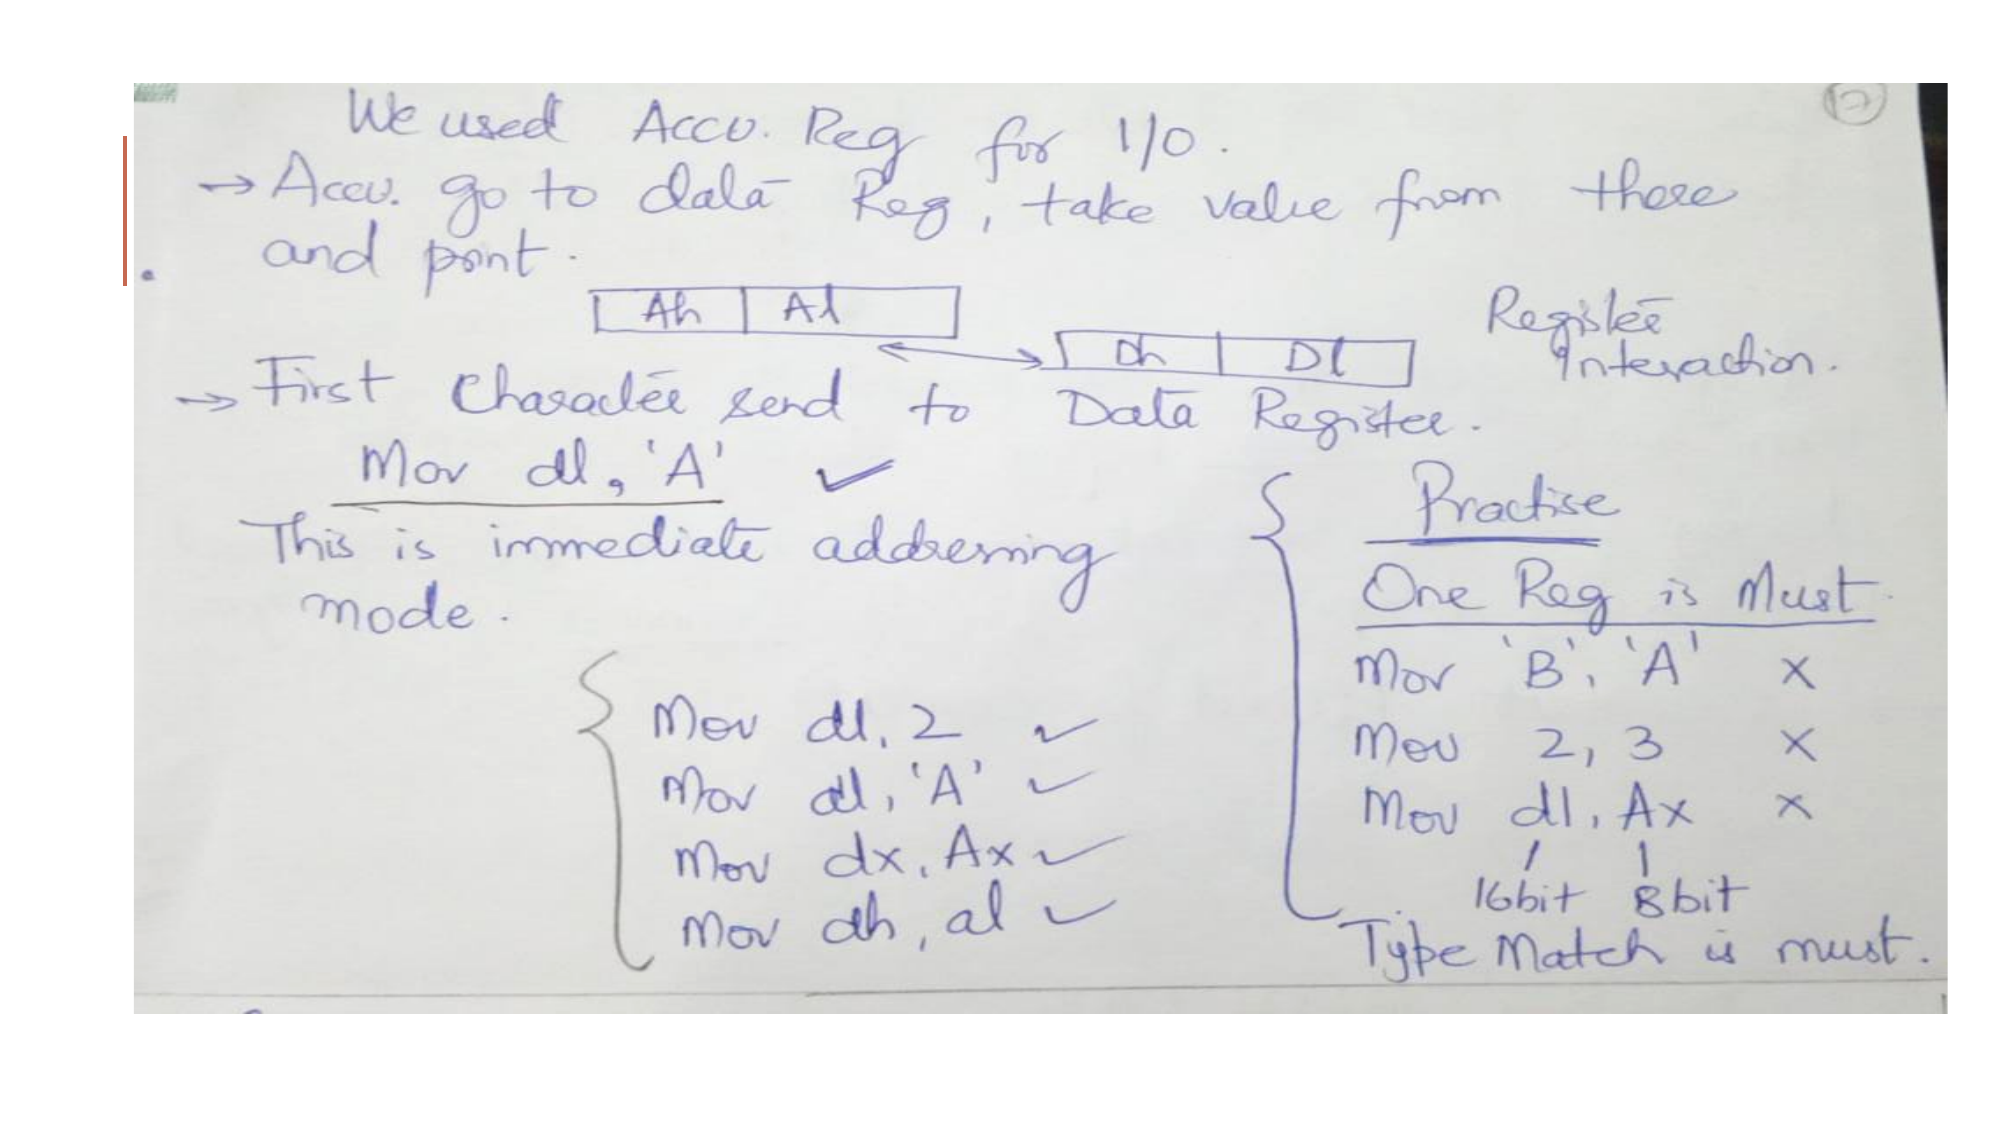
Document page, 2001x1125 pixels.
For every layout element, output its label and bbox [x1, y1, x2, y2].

list [133, 82, 1948, 1014]
